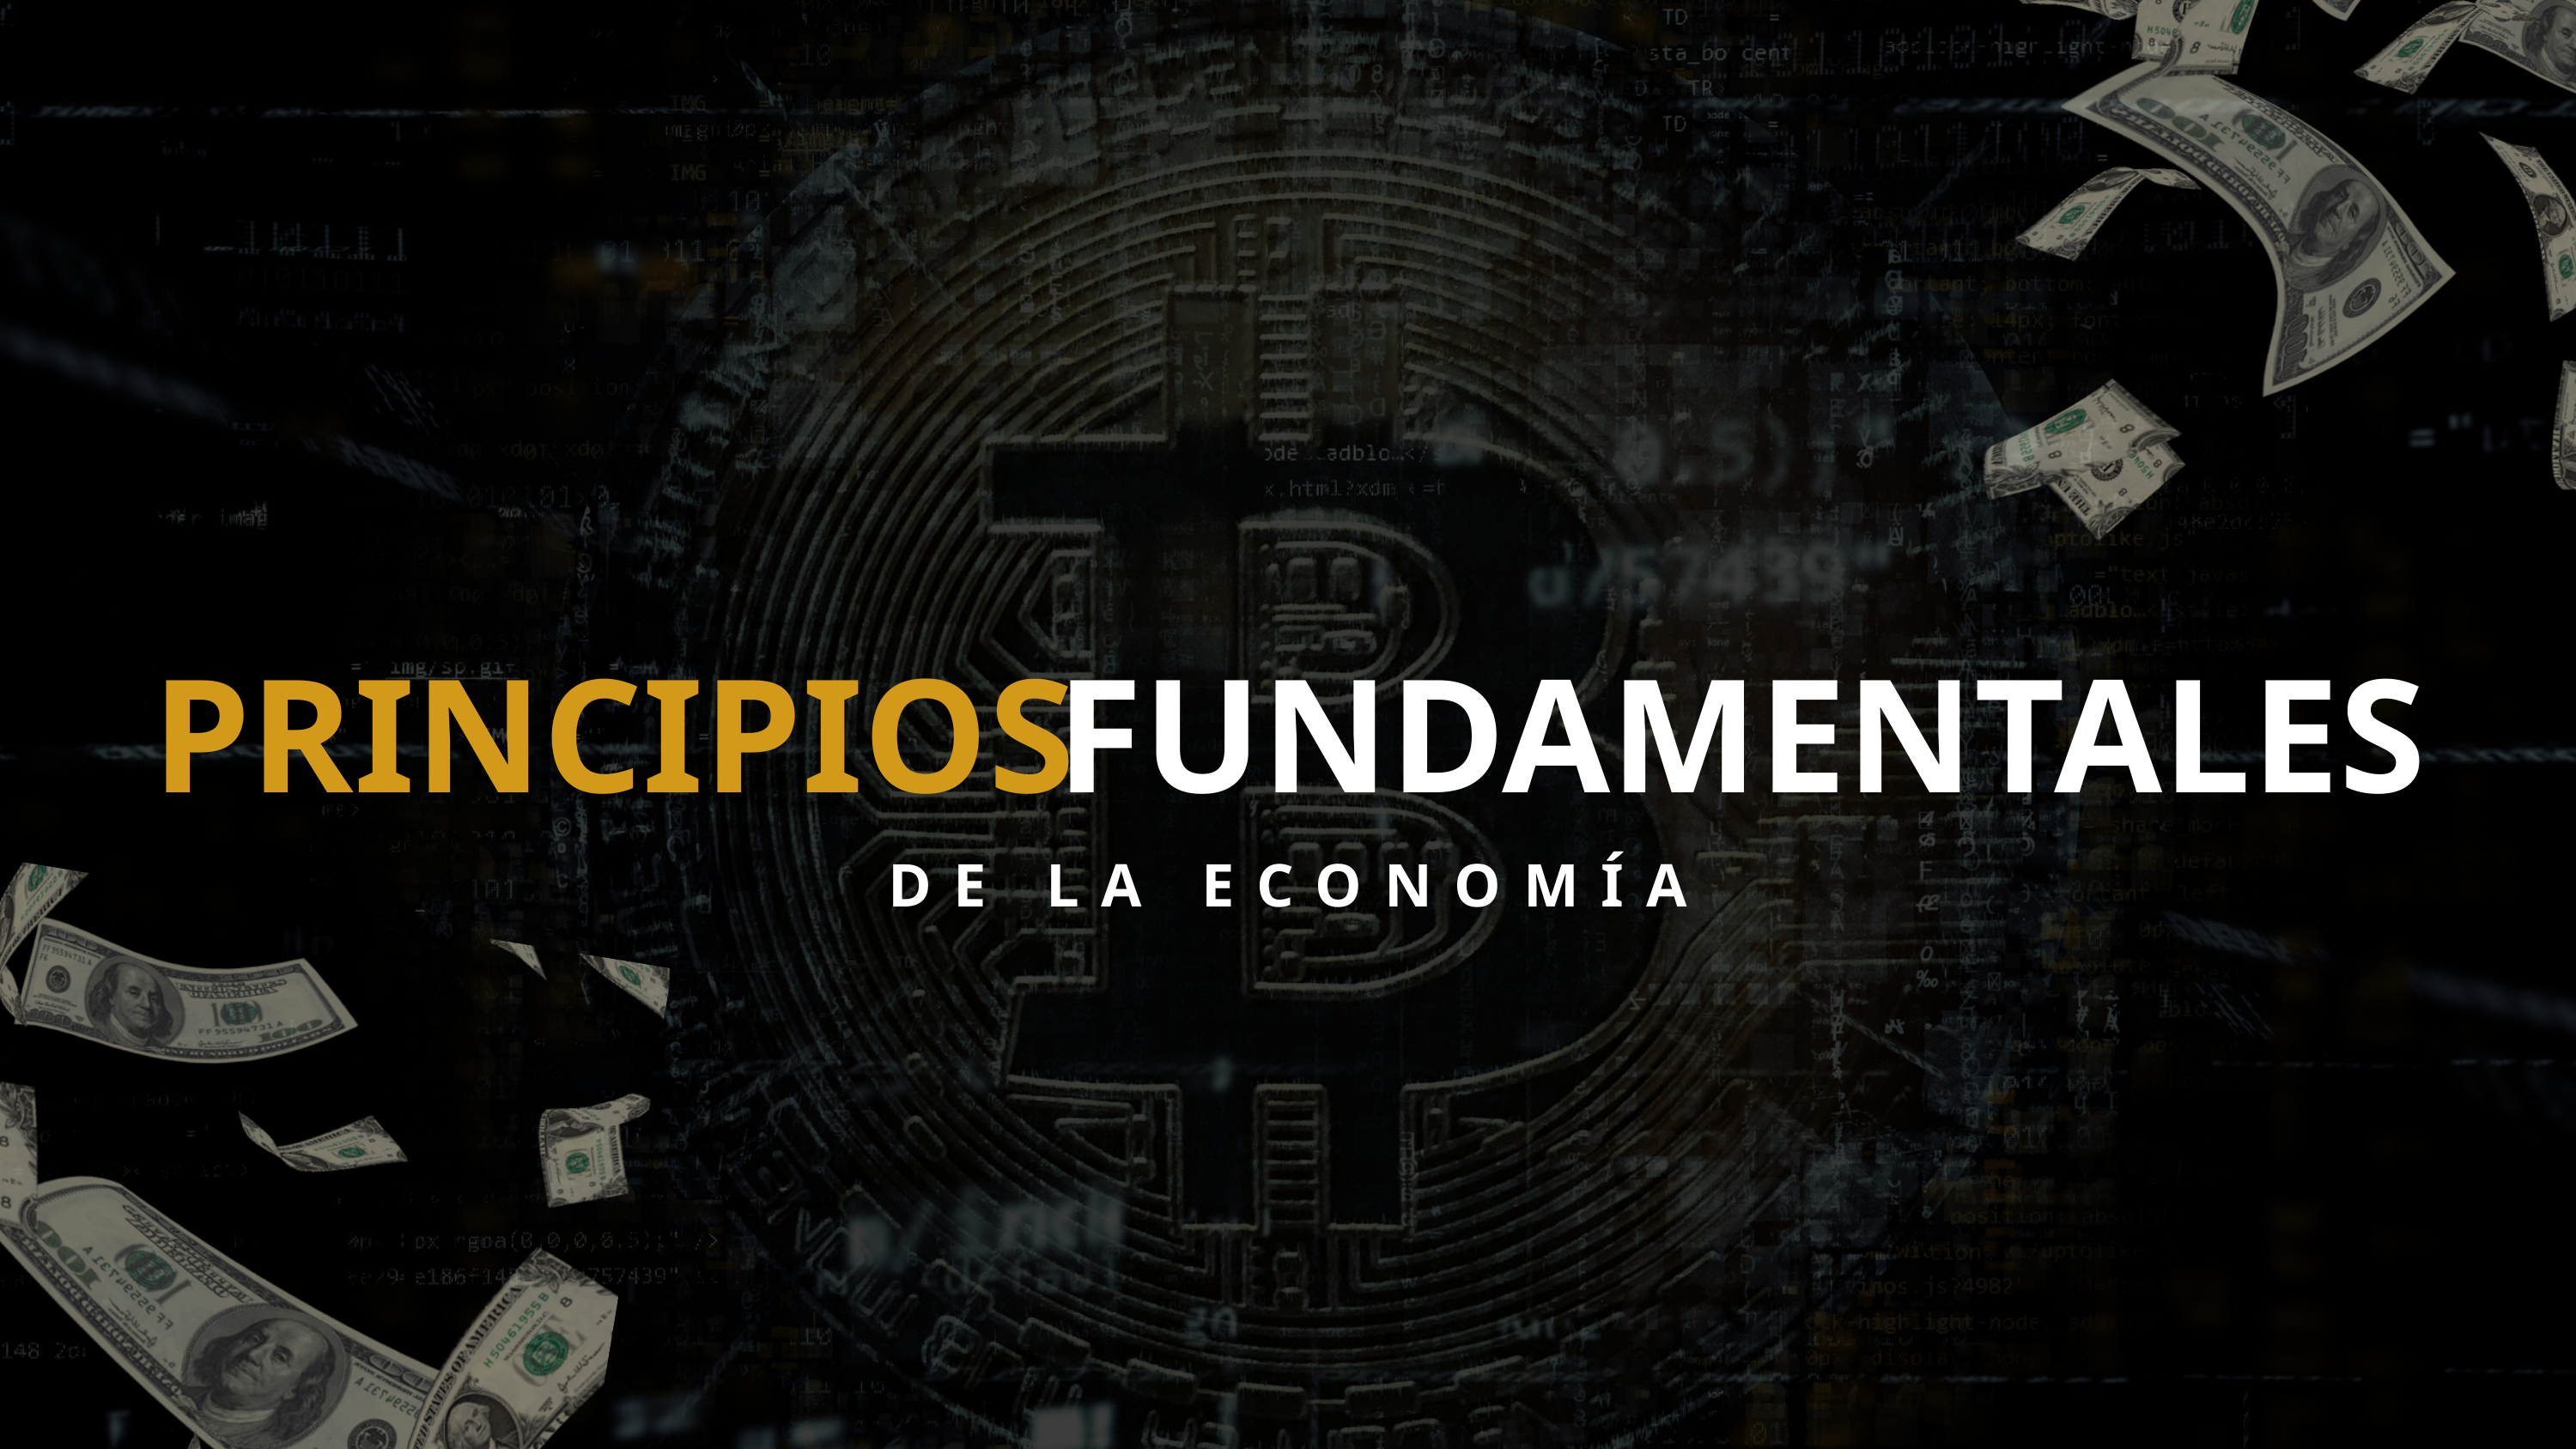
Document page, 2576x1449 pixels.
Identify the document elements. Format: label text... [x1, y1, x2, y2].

text_box [0, 858, 672, 1449]
text_box [0, 0, 2576, 1449]
text_box DE LA ECONOMÍA [606, 836, 1970, 919]
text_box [144, 630, 2432, 819]
text_box [1915, 0, 2576, 542]
